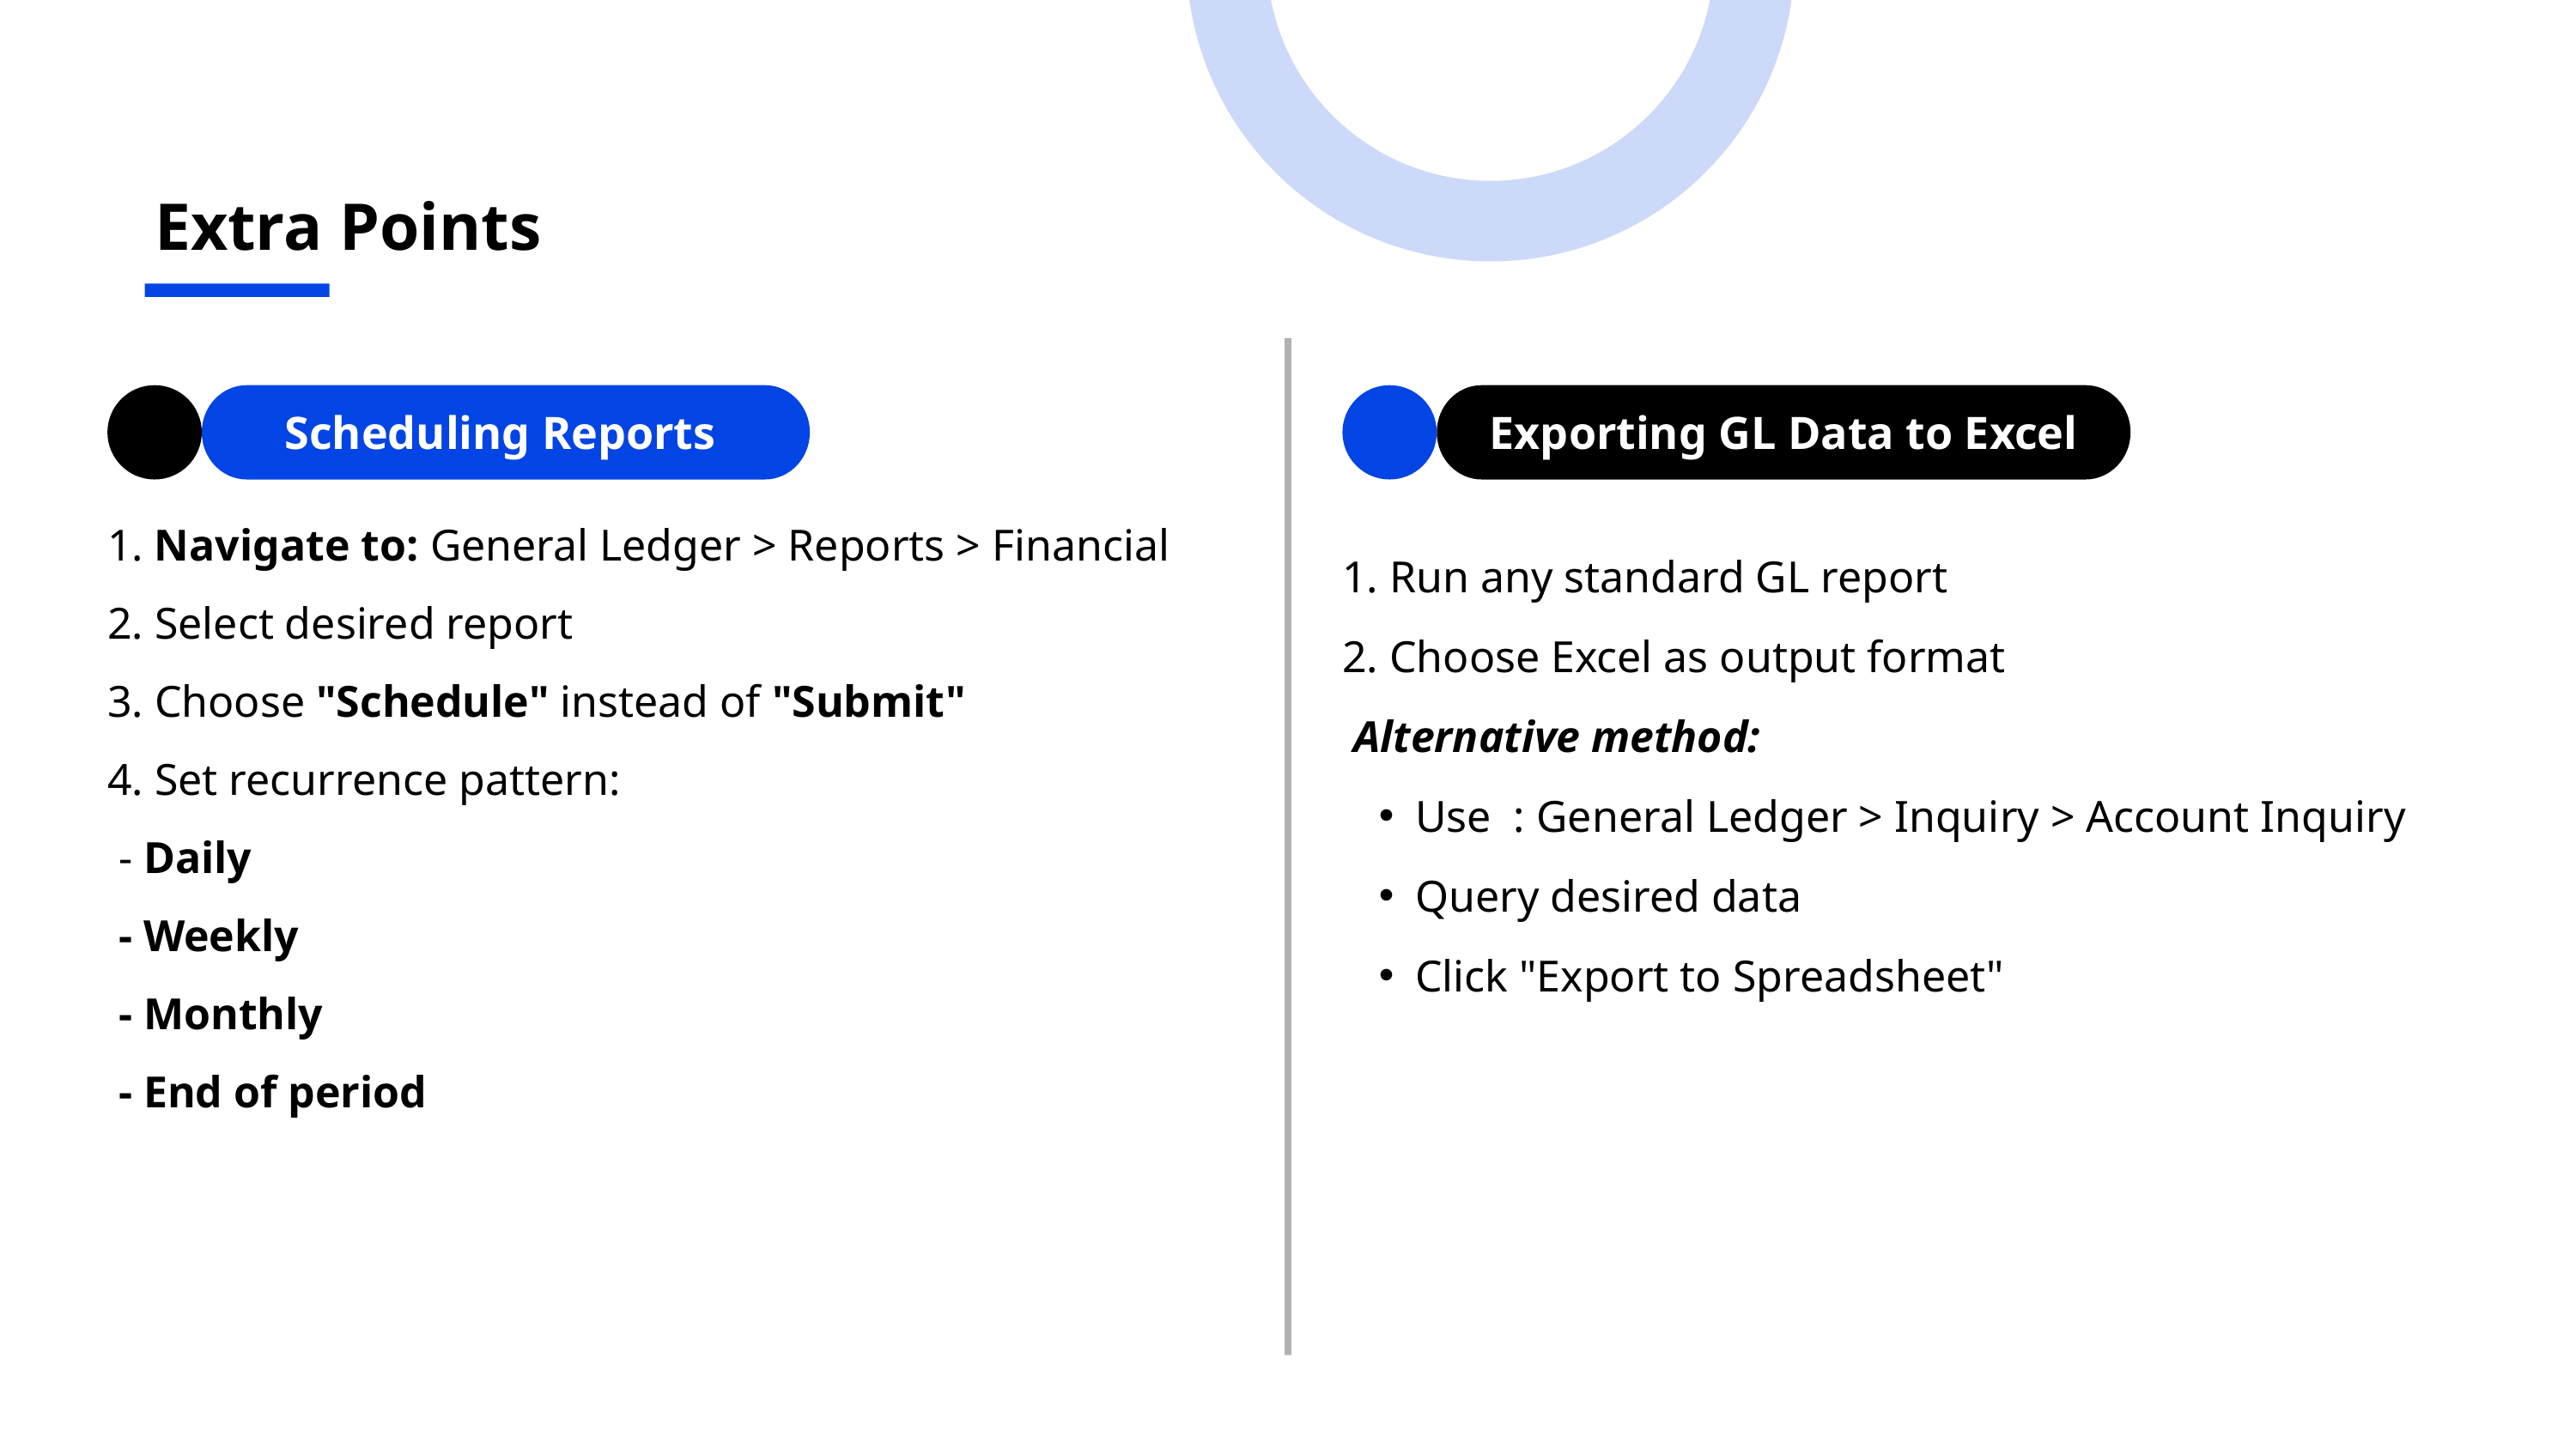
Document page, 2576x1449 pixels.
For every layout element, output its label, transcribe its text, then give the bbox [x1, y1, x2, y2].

text_box 1. Run any standard GL report 2. Choose Excel as output format Alternative method: Use : General Ledger > Inquiry > Account Inquiry Query desired data Click "Export to Spreadsheet" [1342, 441, 2440, 1001]
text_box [106, 385, 203, 480]
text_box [1437, 385, 2131, 480]
text_box Extra Points [155, 173, 1863, 264]
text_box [1226, 0, 1755, 221]
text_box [1342, 385, 1437, 480]
text_box 1. Navigate to: General Ledger > Reports > Financial 2. Select desired report 3. Choose "Schedule" instead of "Submit" 4. Set recurrence pattern: - Daily - Weekly - Monthly - End of period [107, 491, 1279, 1117]
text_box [203, 385, 811, 480]
